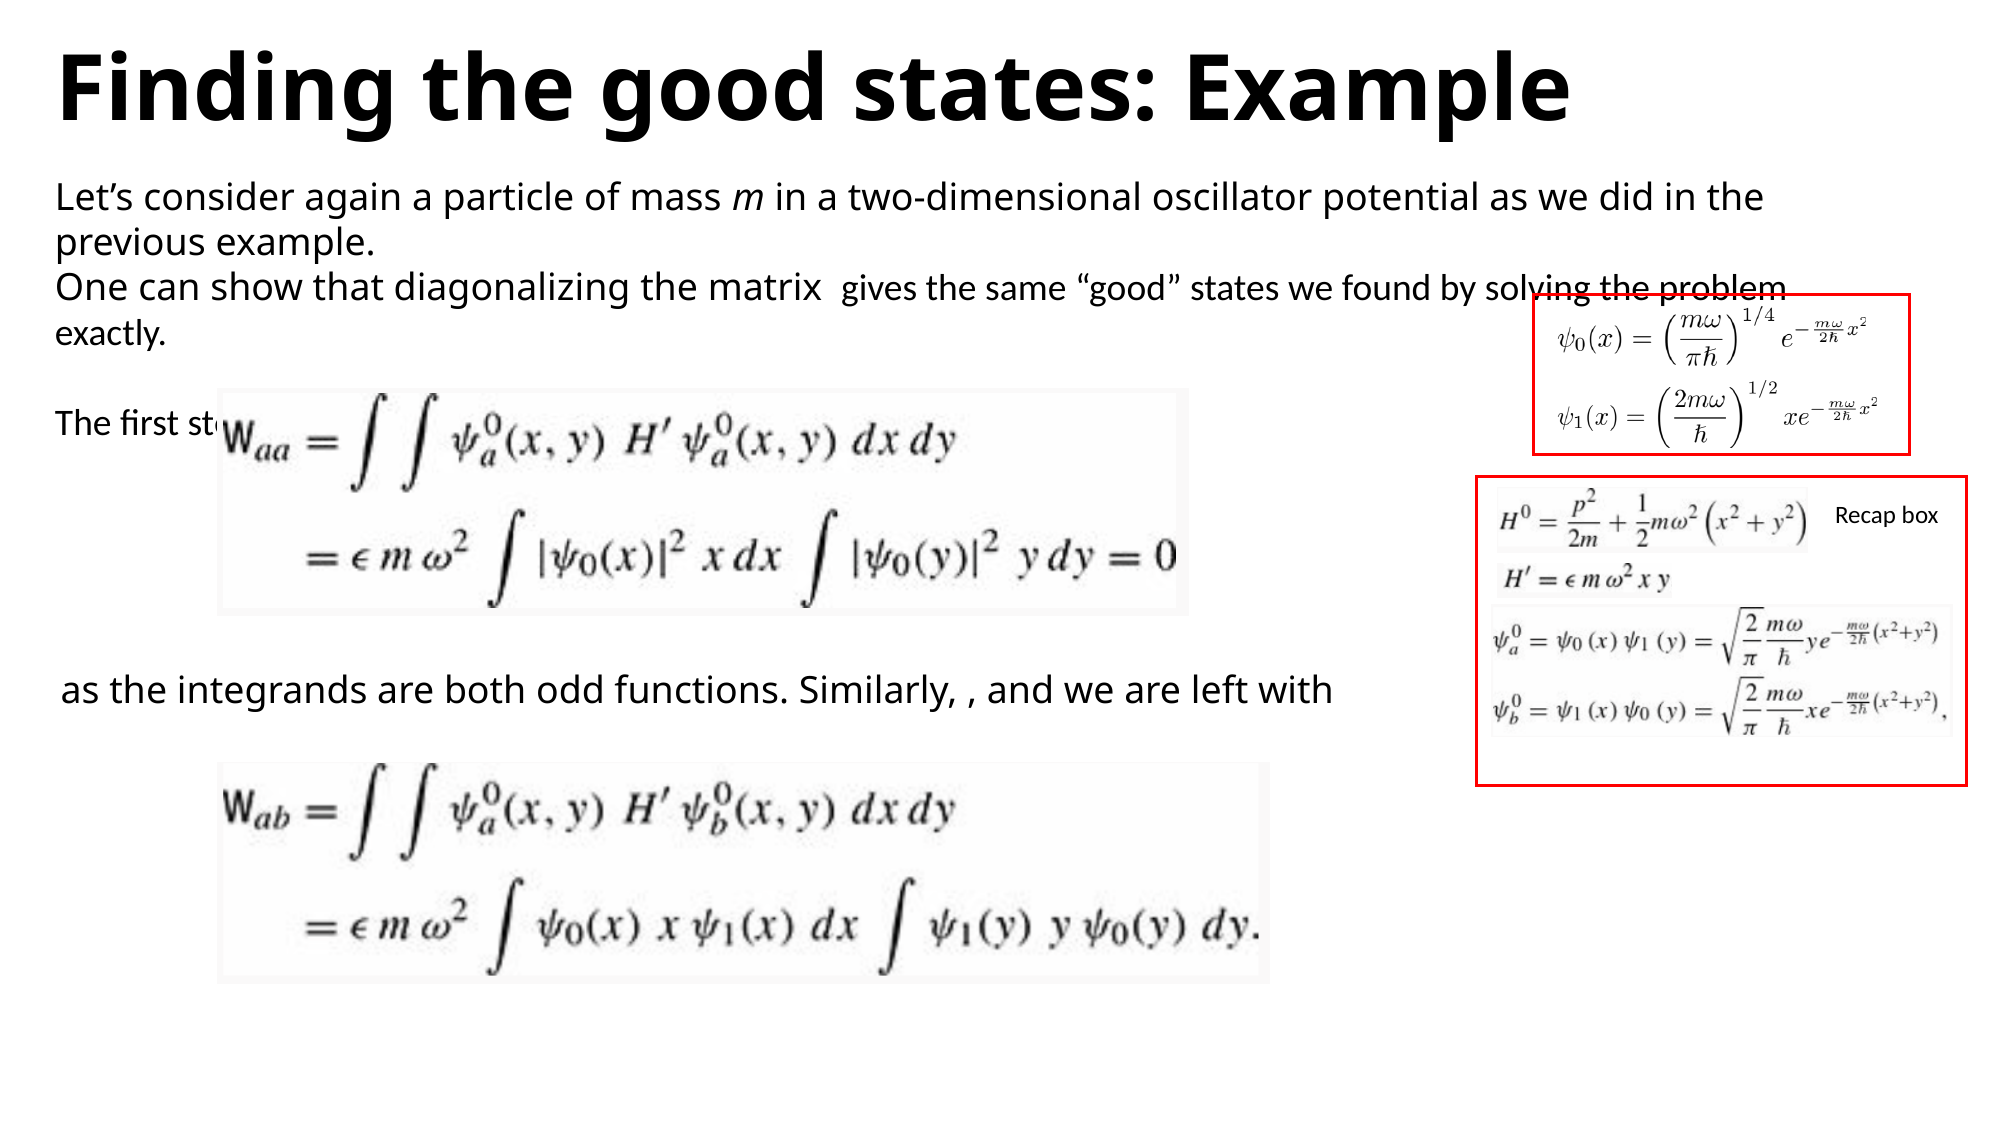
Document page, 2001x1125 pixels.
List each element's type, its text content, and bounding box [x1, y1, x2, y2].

picture [217, 388, 1189, 616]
text_box Finding the good states: Example [40, 0, 1845, 183]
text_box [1533, 294, 1910, 455]
picture [217, 762, 1270, 984]
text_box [1476, 476, 1967, 786]
